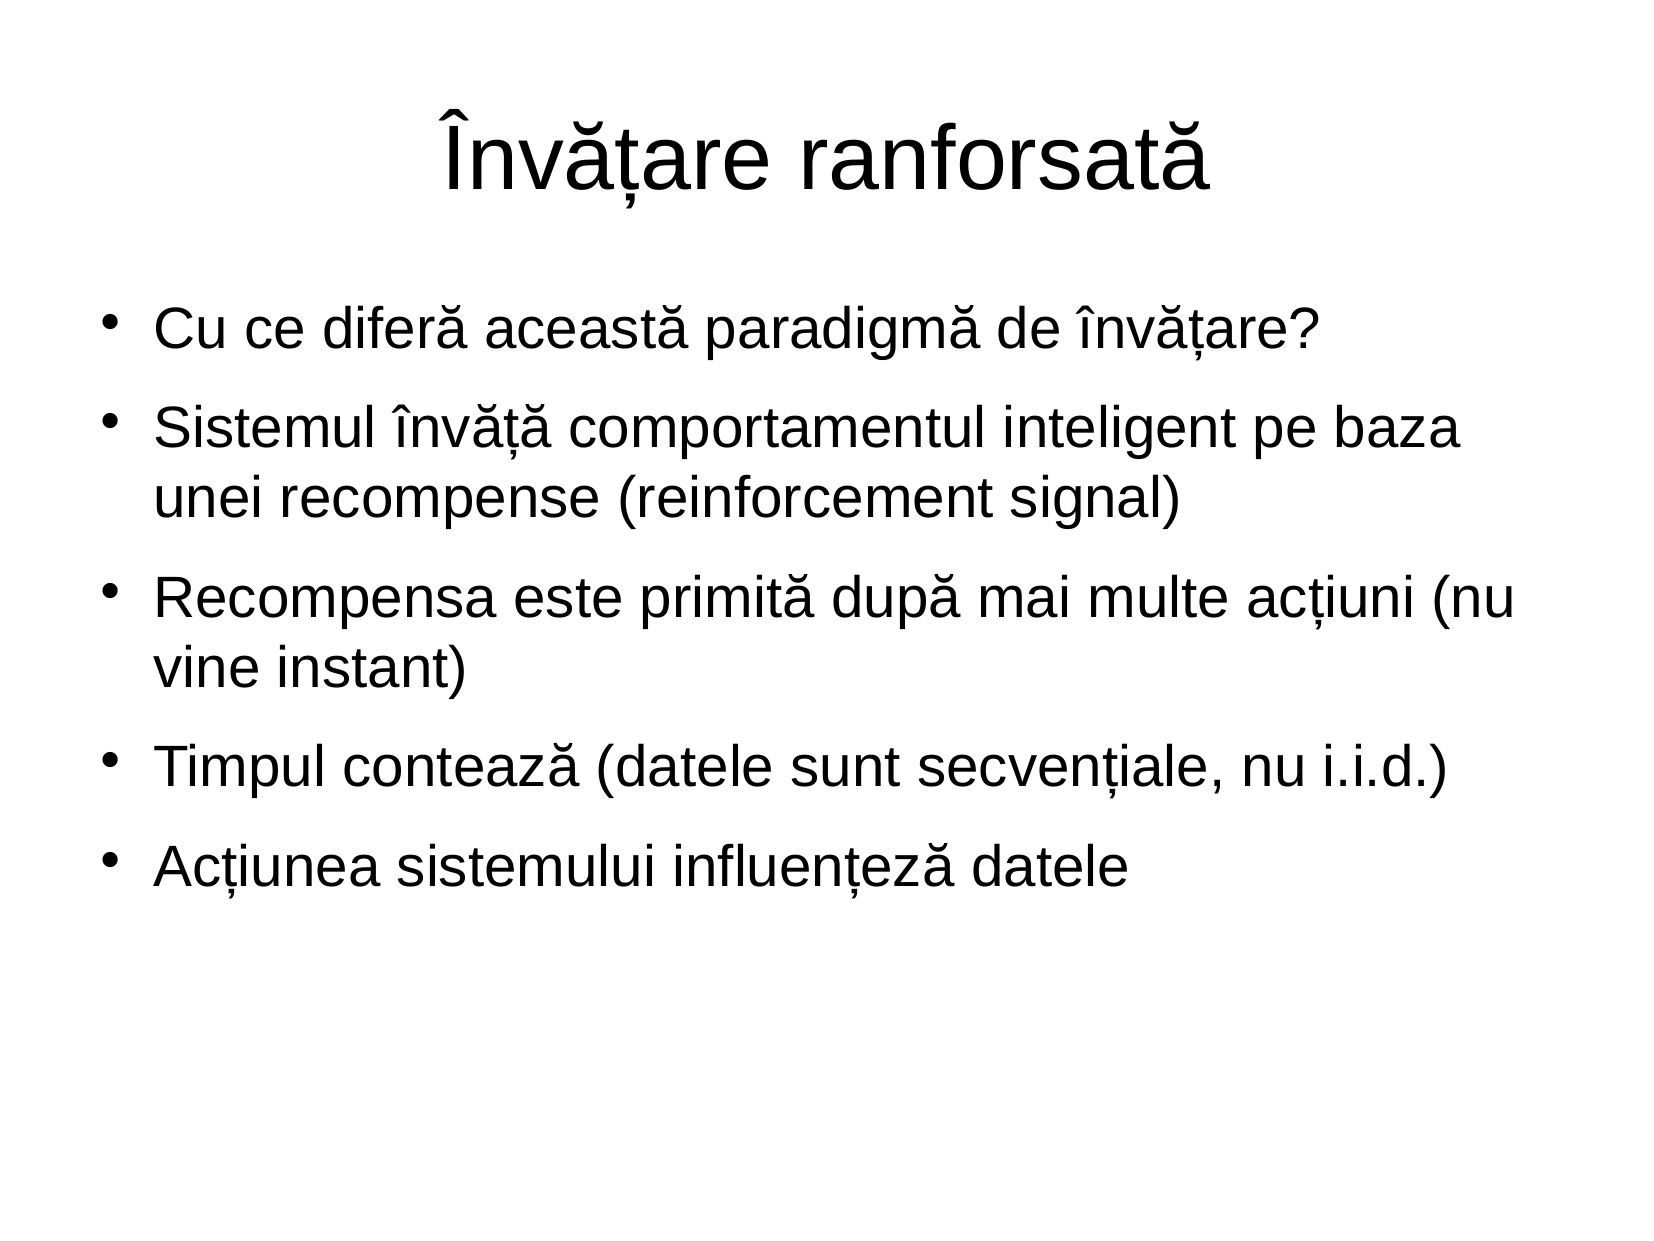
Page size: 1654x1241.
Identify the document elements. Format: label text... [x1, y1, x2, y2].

text_box Învățare ranforsată [82, 49, 1571, 257]
text_box Cu ce diferă această paradigmă de învățare? Sistemul învăță comportamentul inteligent pe baza unei recompense (reinforcement signal) Recompensa este primită după mai multe acțiuni (nu vine instant) Timpul contează (datele sunt secvențiale, nu i.i.d.) Acțiunea sistemului influențeză datele [82, 290, 1571, 1010]
